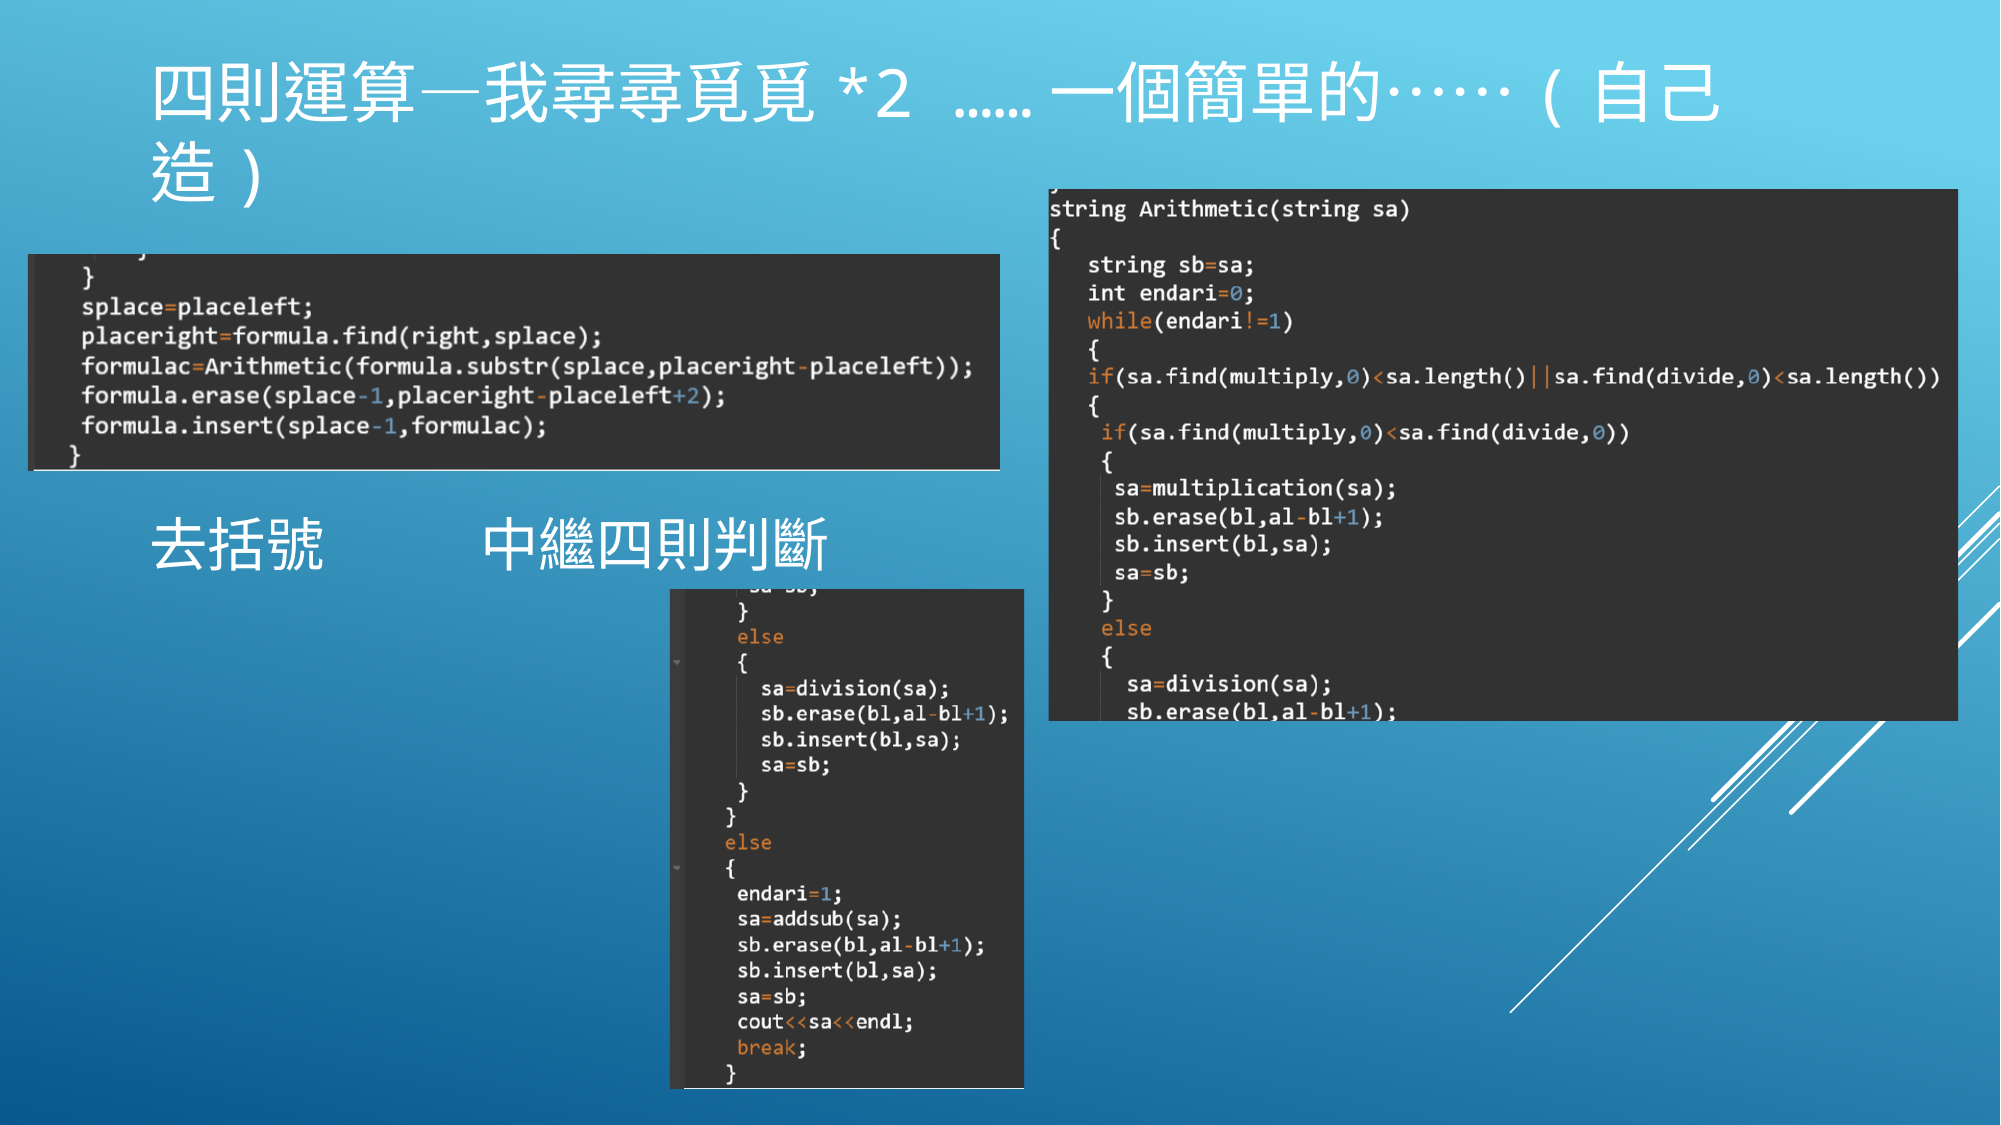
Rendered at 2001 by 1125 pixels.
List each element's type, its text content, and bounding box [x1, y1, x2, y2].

picture [1048, 189, 1959, 721]
picture [669, 589, 1025, 1089]
text_box 去括號 中繼四則判斷 [135, 500, 1048, 586]
title 四則運算—我尋尋覓覓*2 ……一個簡單的……(自己造) [135, 36, 1803, 225]
picture [27, 254, 1001, 471]
